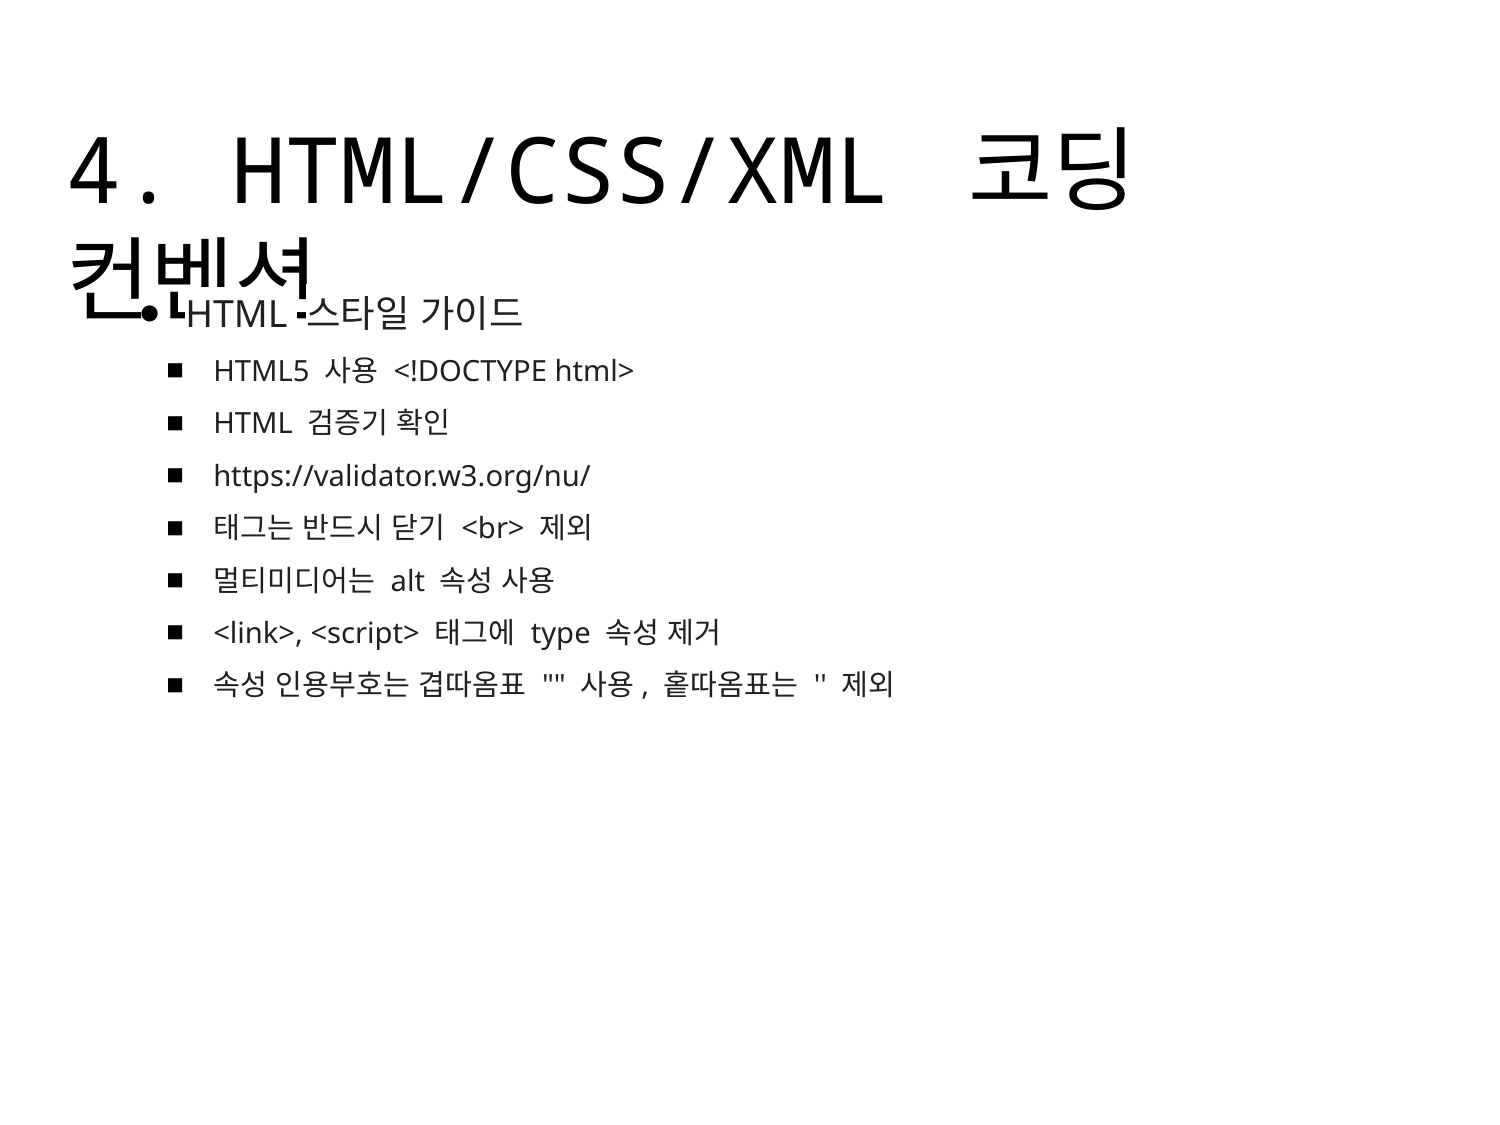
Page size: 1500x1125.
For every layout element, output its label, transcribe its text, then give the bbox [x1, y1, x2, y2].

title 4. HTML/CSS/XML 코딩 컨벤션 [51, 97, 1449, 223]
list HTML 스타일 가이드 HTML5 사용 <!DOCTYPE html> HTML 검증기 확인 https://validator.w3.org/nu/ 태그는 반드시 닫기 <br> 제외 멀티미디어는 alt 속성 사용 <link>, <script> 태그에 type 속성 제거 속성 인용부호는 겹따옴표 "" 사용, 홑따옴표는 '' 제외 [123, 252, 993, 772]
